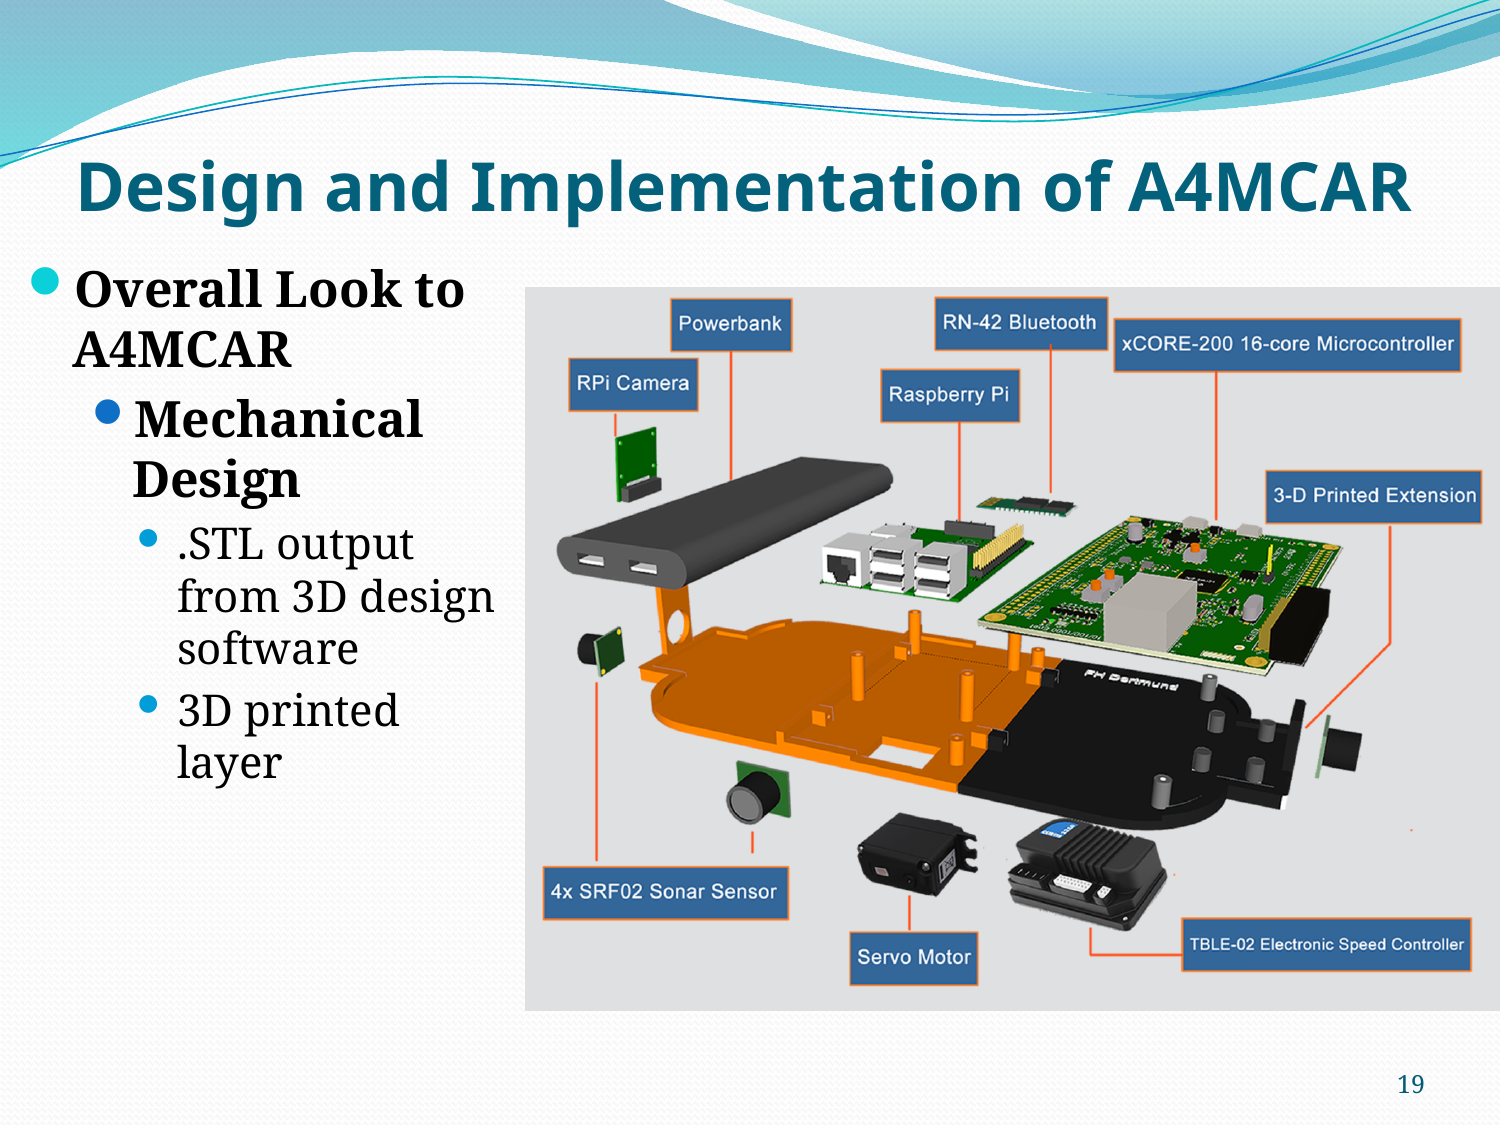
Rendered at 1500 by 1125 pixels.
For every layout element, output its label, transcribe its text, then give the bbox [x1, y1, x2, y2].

title Design and Implementation of A4MCAR [75, 115, 1425, 225]
picture [524, 287, 1500, 1011]
slide_number 19 [1299, 1042, 1425, 1103]
list Overall Look to A4MCAR Mechanical Design .STL output from 3D design software 3D printed layer [12, 249, 525, 1075]
title Design and Implementation of A4MCAR [517, 288, 525, 1020]
